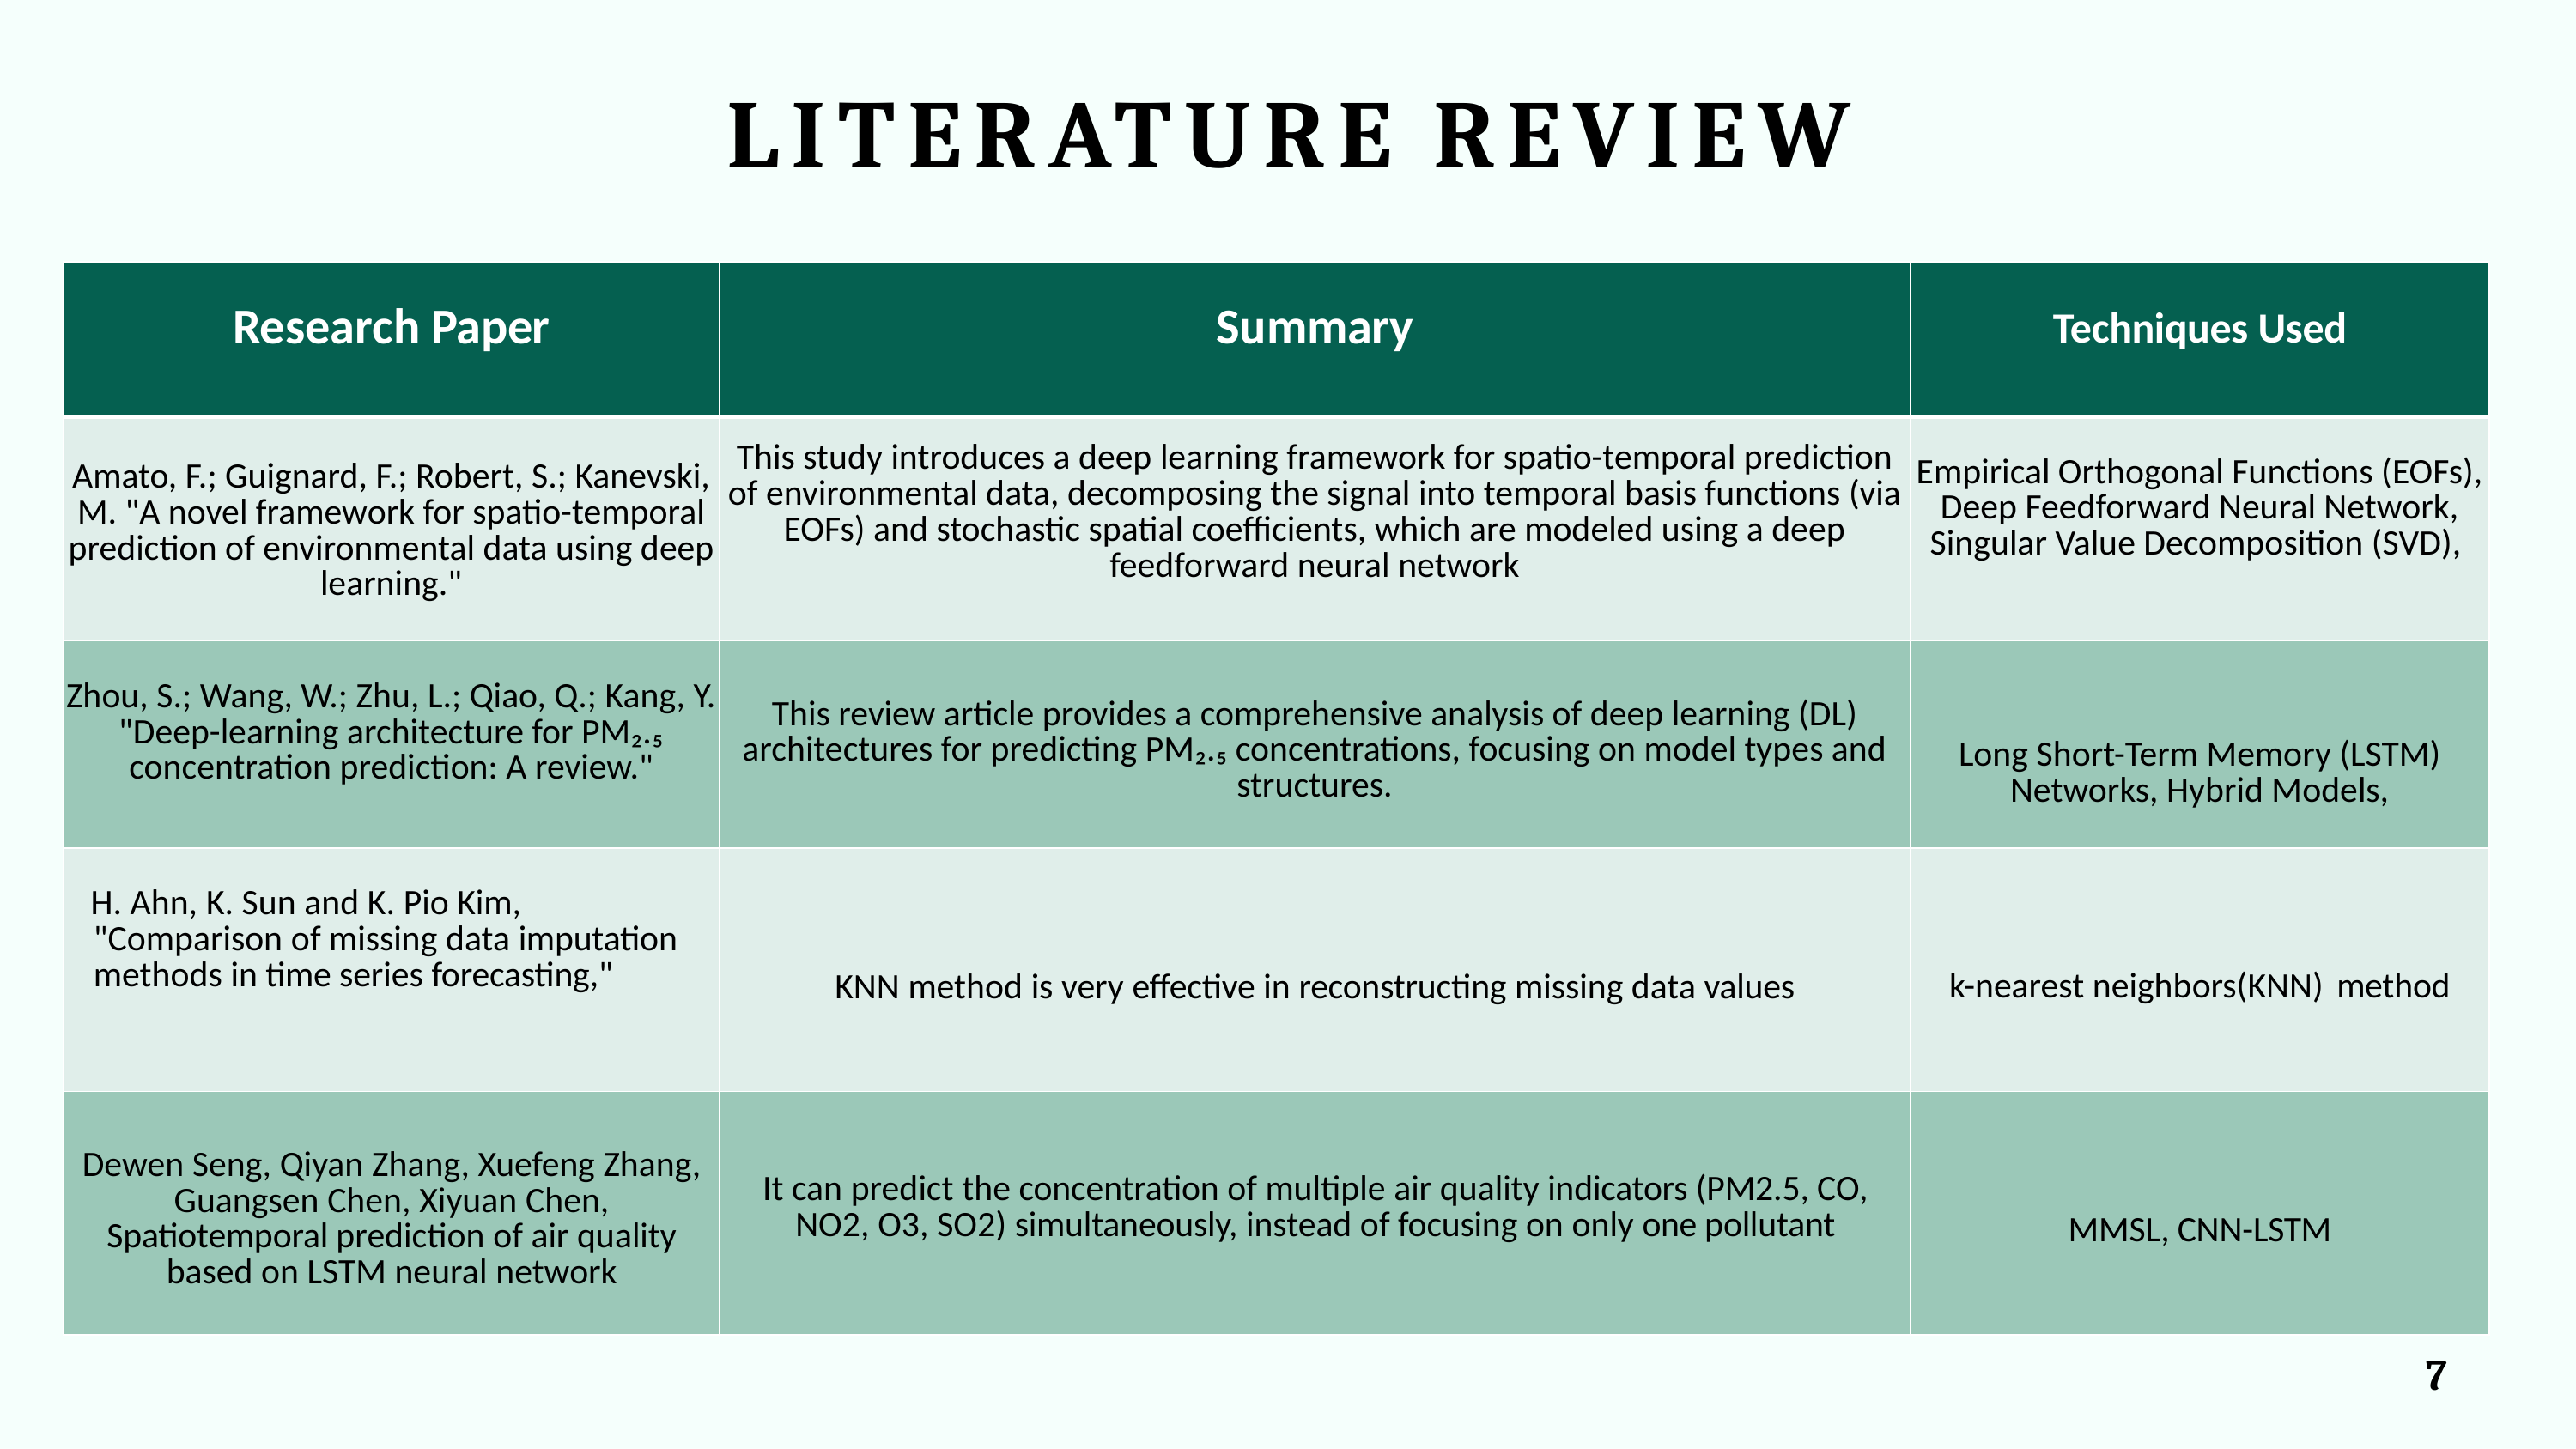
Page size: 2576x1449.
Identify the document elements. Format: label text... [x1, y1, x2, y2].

table_cell This review article provides a comprehensive analysis of deep learning (DL) architectures for predicting PM₂.₅ concentrations, focusing on model types and structures. [720, 641, 1910, 847]
table_cell MMSL, CNN-LSTM [1911, 1092, 2488, 1334]
table_cell k-nearest neighbors(KNN) method [1911, 849, 2488, 1091]
table_cell Zhou, S.; Wang, W.; Zhu, L.; Qiao, Q.; Kang, Y. "Deep-learning architecture for PM₂.₅ concentration prediction: A review." [64, 641, 719, 847]
table_cell This study introduces a deep learning framework for spatio-temporal prediction of environmental data, decomposing the signal into temporal basis functions (via EOFs) and stochastic spatial coefficients, which are modeled using a deep feedforward neural network [720, 419, 1910, 640]
table_cell Empirical Orthogonal Functions (EOFs), Deep Feedforward Neural Network, Singular Value Decomposition (SVD), [1911, 419, 2488, 640]
table_cell KNN method is very effective in reconstructing missing data values [720, 849, 1910, 1091]
table_cell Long Short-Term Memory (LSTM) Networks, Hybrid Models, [1911, 641, 2488, 847]
table_cell It can predict the concentration of multiple air quality indicators (PM2.5, CO, NO2, O3, SO2) simultaneously, instead of focusing on only one pollutant [720, 1092, 1910, 1334]
table_header Techniques Used [1911, 263, 2488, 415]
table_cell H. Ahn, K. Sun and K. Pio Kim, "Comparison of missing data imputation methods in time series forecasting," [64, 849, 719, 1091]
table_cell Dewen Seng, Qiyan Zhang, Xuefeng Zhang, Guangsen Chen, Xiyuan Chen, Spatiotemporal prediction of air quality based on LSTM neural network [64, 1092, 719, 1334]
title LITERATURE REVIEW [0, 70, 2576, 314]
table_header Research Paper [64, 263, 719, 415]
slide_number 7 [1855, 1347, 2447, 1399]
table_header Summary [720, 263, 1910, 415]
table_cell Amato, F.; Guignard, F.; Robert, S.; Kanevski, M. "A novel framework for spatio-temporal prediction of environmental data using deep learning." [64, 419, 719, 640]
